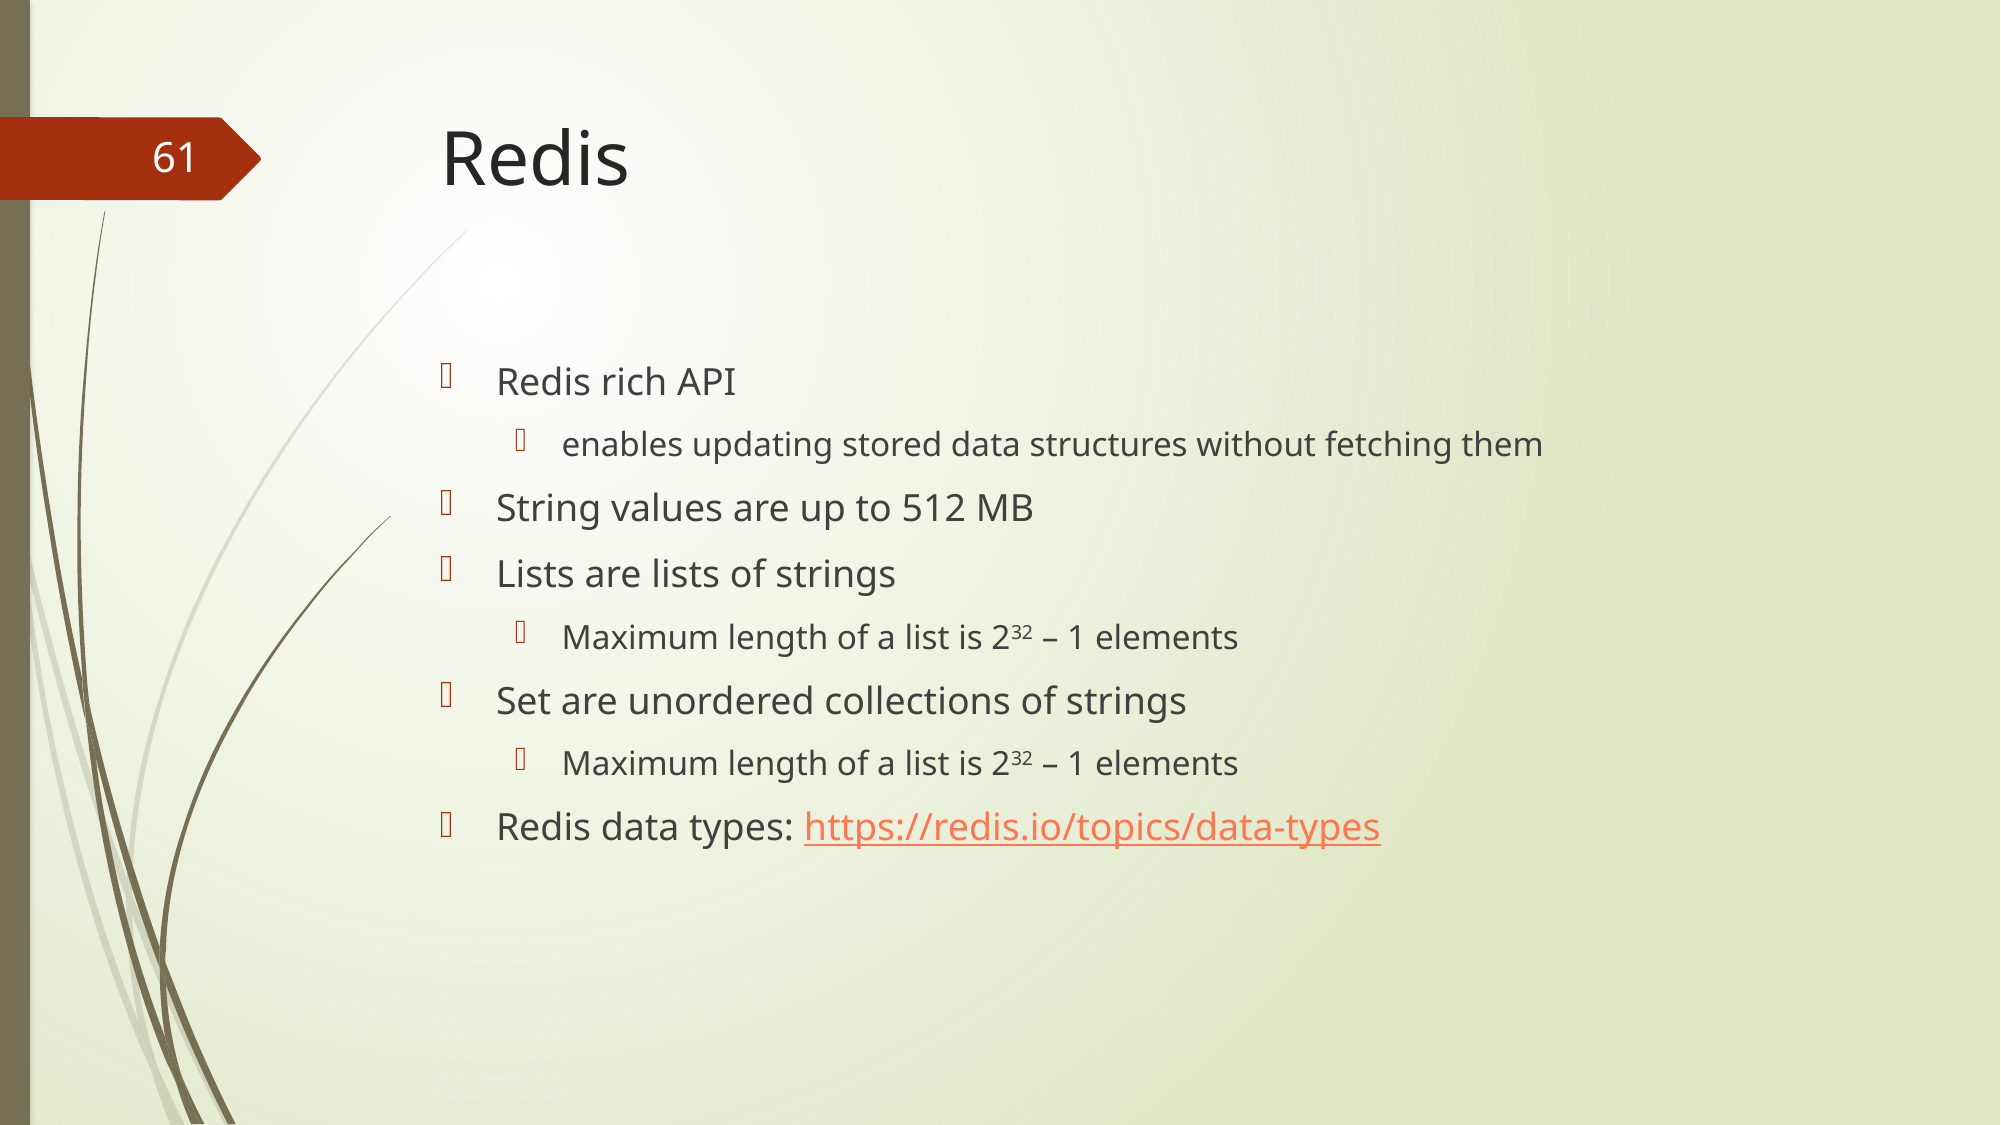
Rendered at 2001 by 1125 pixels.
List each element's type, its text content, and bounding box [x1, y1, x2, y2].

slide_number 61 [87, 129, 216, 190]
list Redis rich API enables updating stored data structures without fetching them String values are up to 512 MB Lists are lists of strings Maximum length of a list is 232 – 1 elements Set are unordered collections of strings Maximum length of a list is 232 – 1 elements Redis data types: https://redis.io/topics/data-types [424, 350, 1888, 970]
title Redis [425, 102, 1888, 313]
